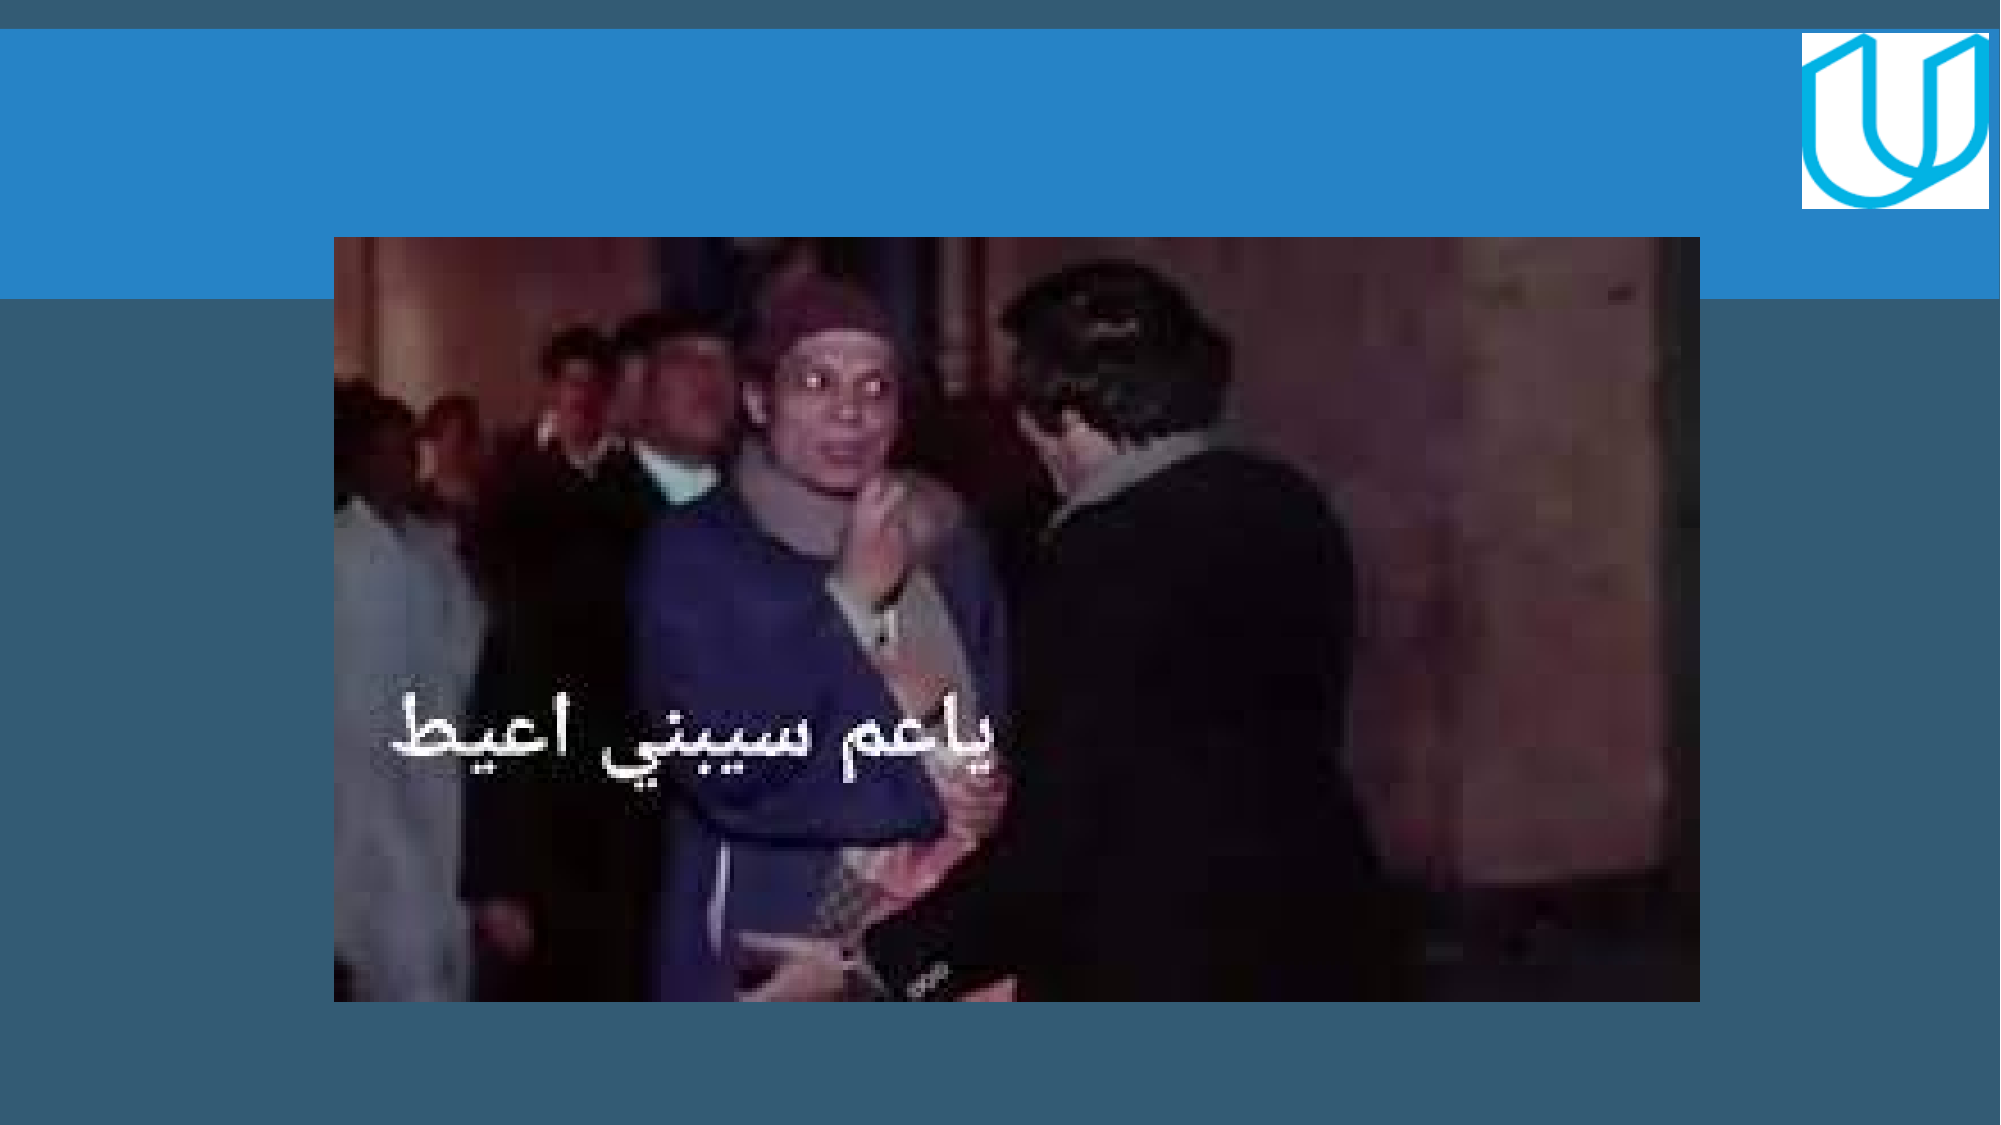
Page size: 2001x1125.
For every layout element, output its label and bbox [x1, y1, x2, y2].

picture [1876, 124, 1989, 209]
picture [1802, 33, 1989, 167]
picture [1816, 47, 1912, 197]
picture [1802, 149, 1866, 209]
picture [1933, 47, 1974, 167]
picture [334, 237, 1700, 1003]
